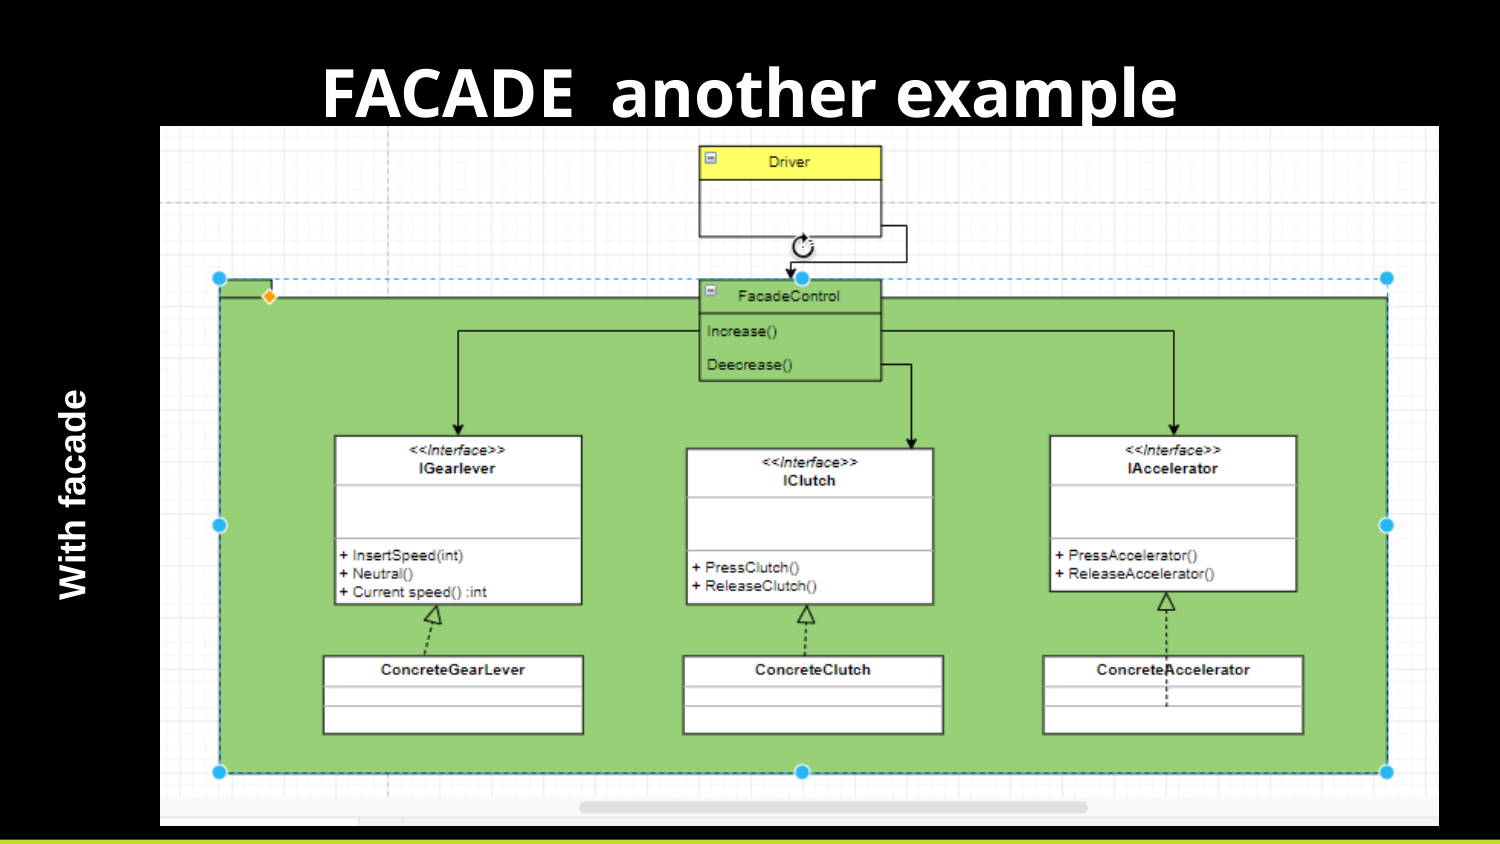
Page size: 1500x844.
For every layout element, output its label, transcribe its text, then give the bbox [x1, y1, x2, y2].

picture [160, 125, 1439, 826]
text_box FACADE another example [0, 35, 1500, 126]
text_box [0, 839, 1500, 844]
text_box With facade [40, 278, 101, 615]
